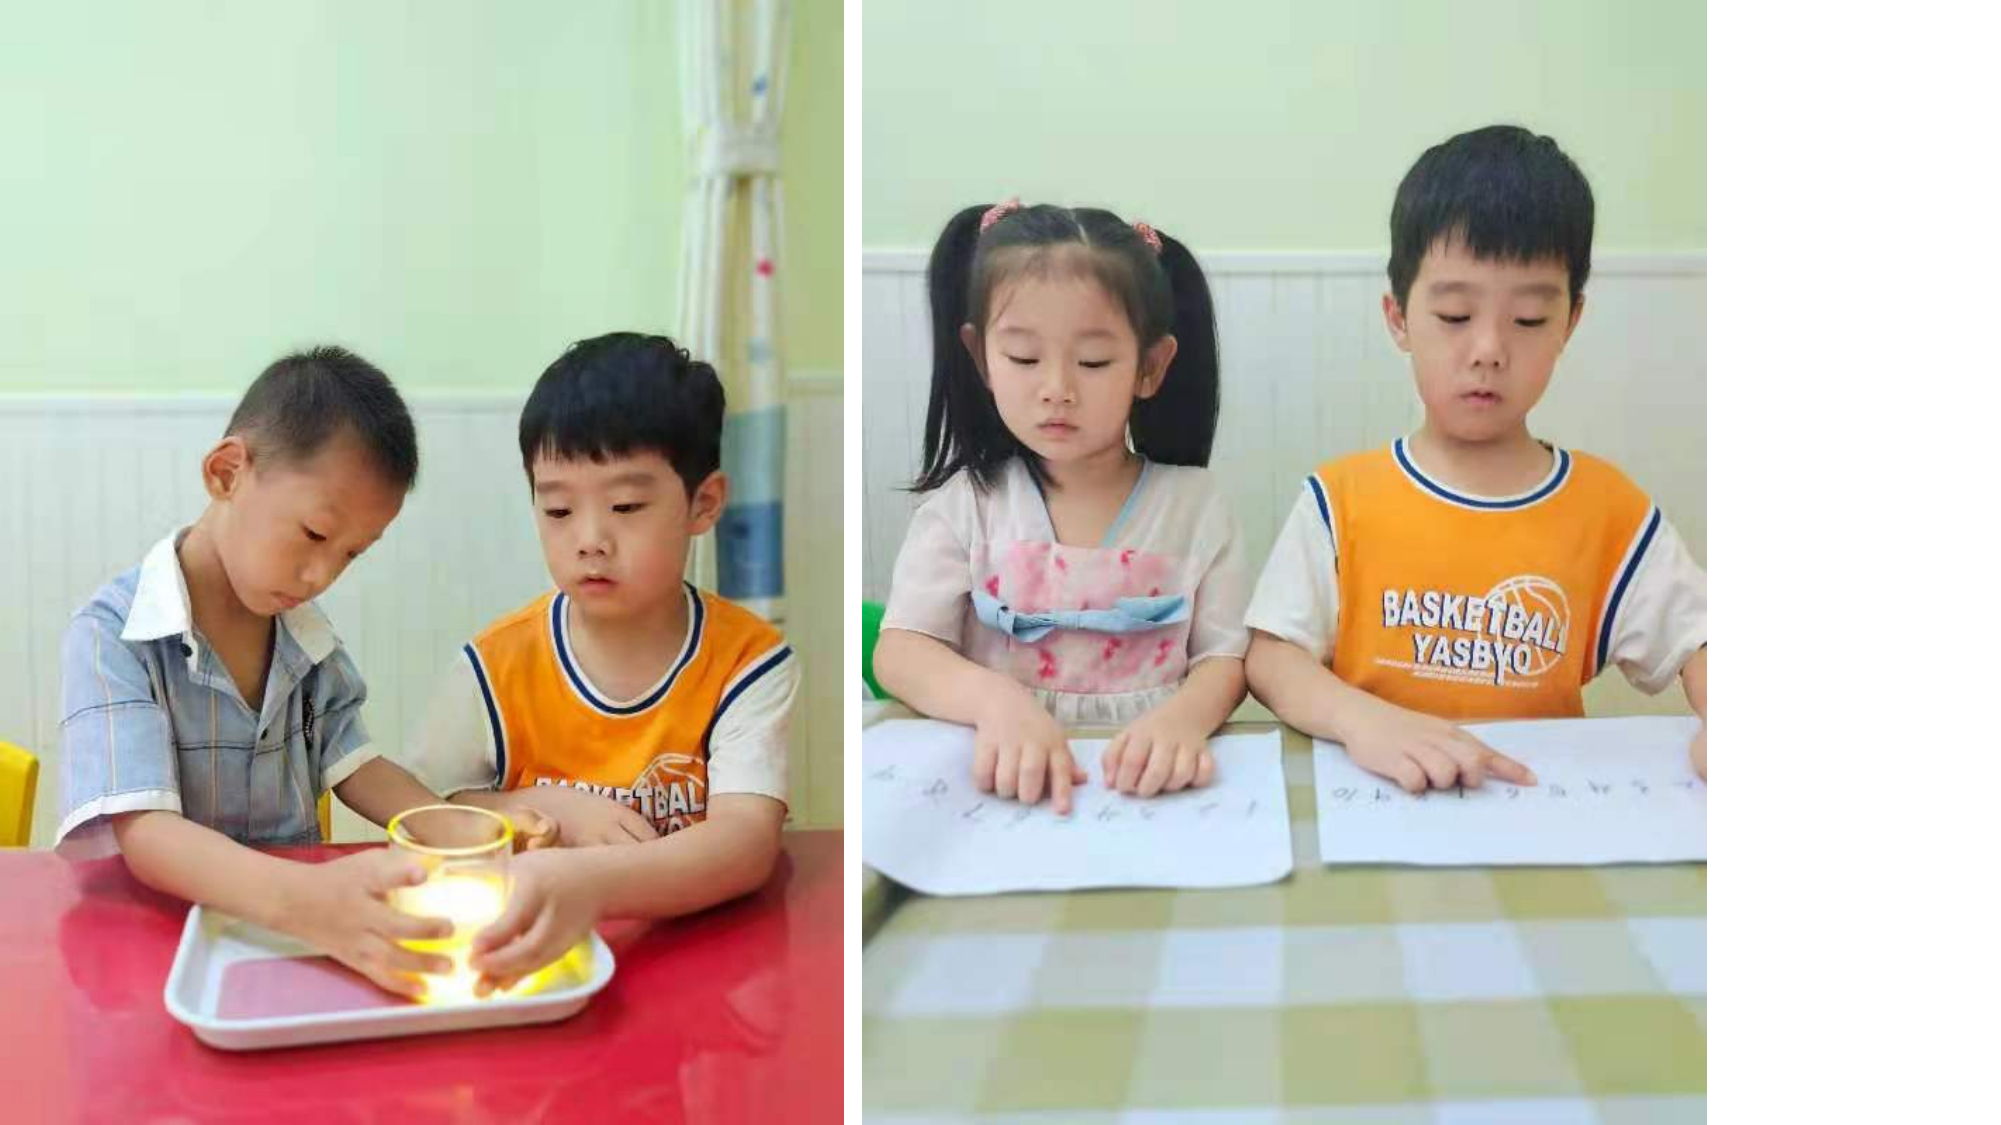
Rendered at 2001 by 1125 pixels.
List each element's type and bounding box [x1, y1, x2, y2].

picture [0, 0, 844, 1125]
picture [862, 0, 1707, 1125]
